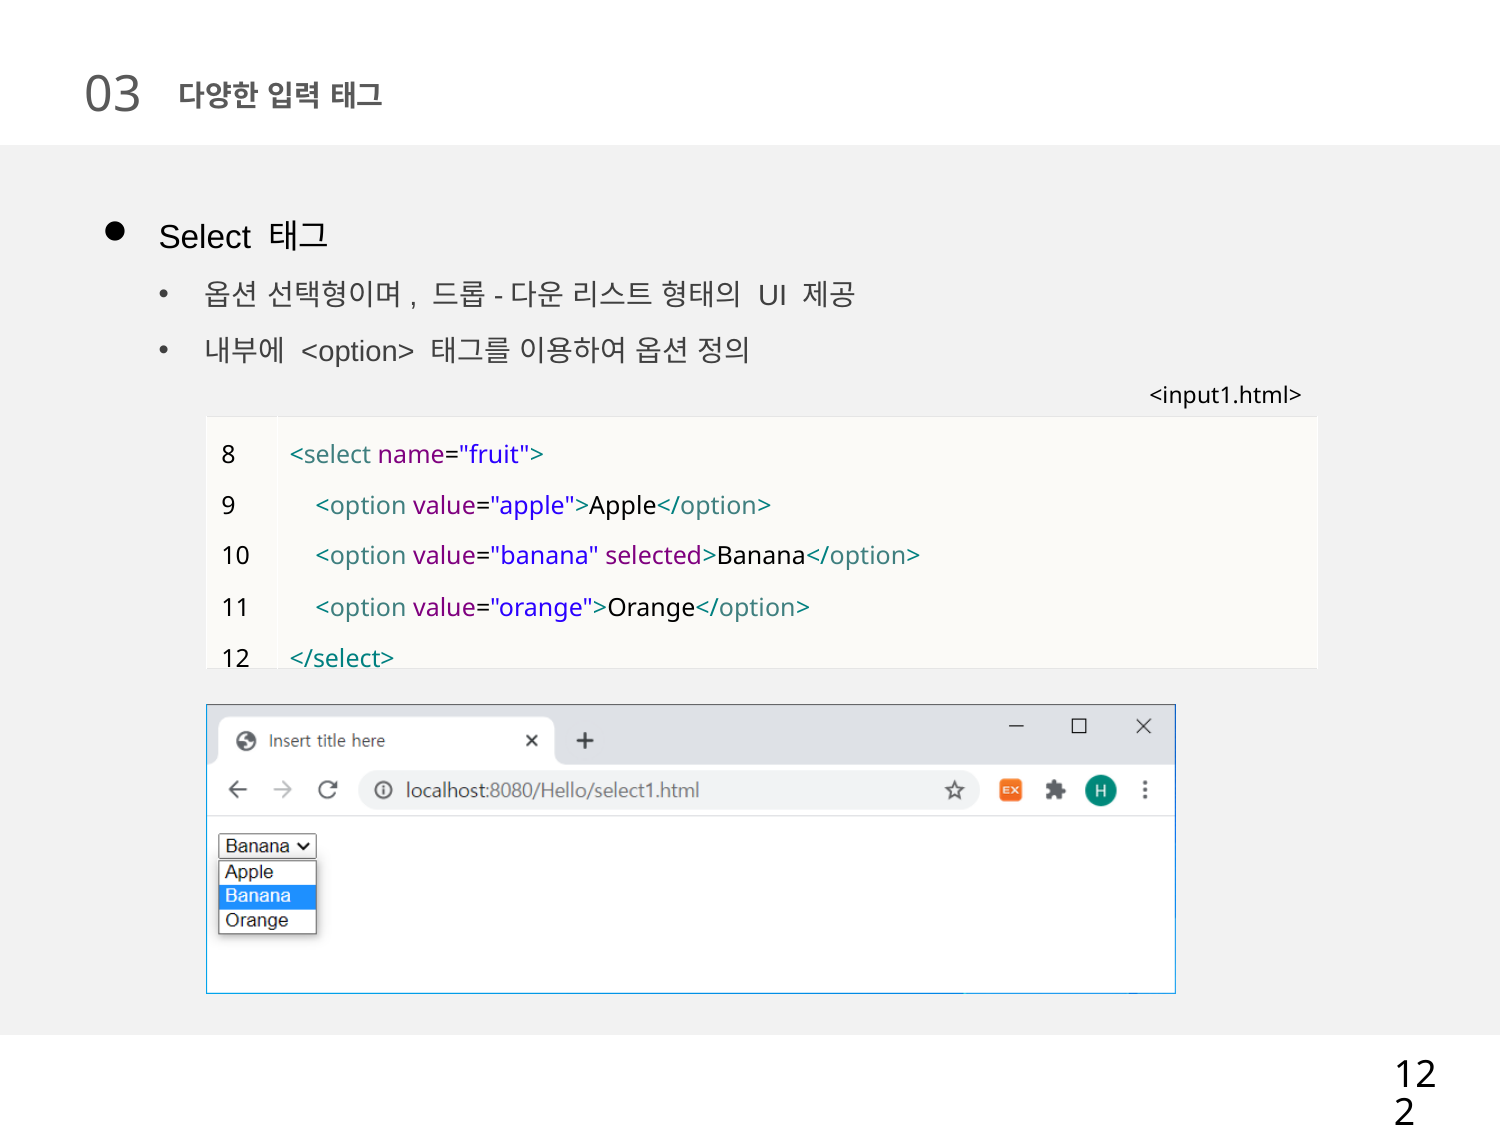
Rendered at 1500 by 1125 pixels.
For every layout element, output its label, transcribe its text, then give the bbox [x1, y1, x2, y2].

text_box <input1.html> [1134, 373, 1318, 416]
text_box Select 태그 옵션 선택형이며, 드롭-다운 리스트 형태의 UI 제공 내부에 <option> 태그를 이용하여 옵션 정의 [77, 208, 1412, 465]
table_header <select name="fruit"> <option value="apple">Apple</option> <option value="banana" selected>Banana</option> <option value="orange">Orange</option> </select> [278, 417, 1317, 668]
table_header 8 9 10 11 12 [207, 417, 277, 668]
picture [208, 704, 1176, 995]
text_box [64, 54, 411, 131]
slide_number 122 [1379, 1043, 1468, 1103]
